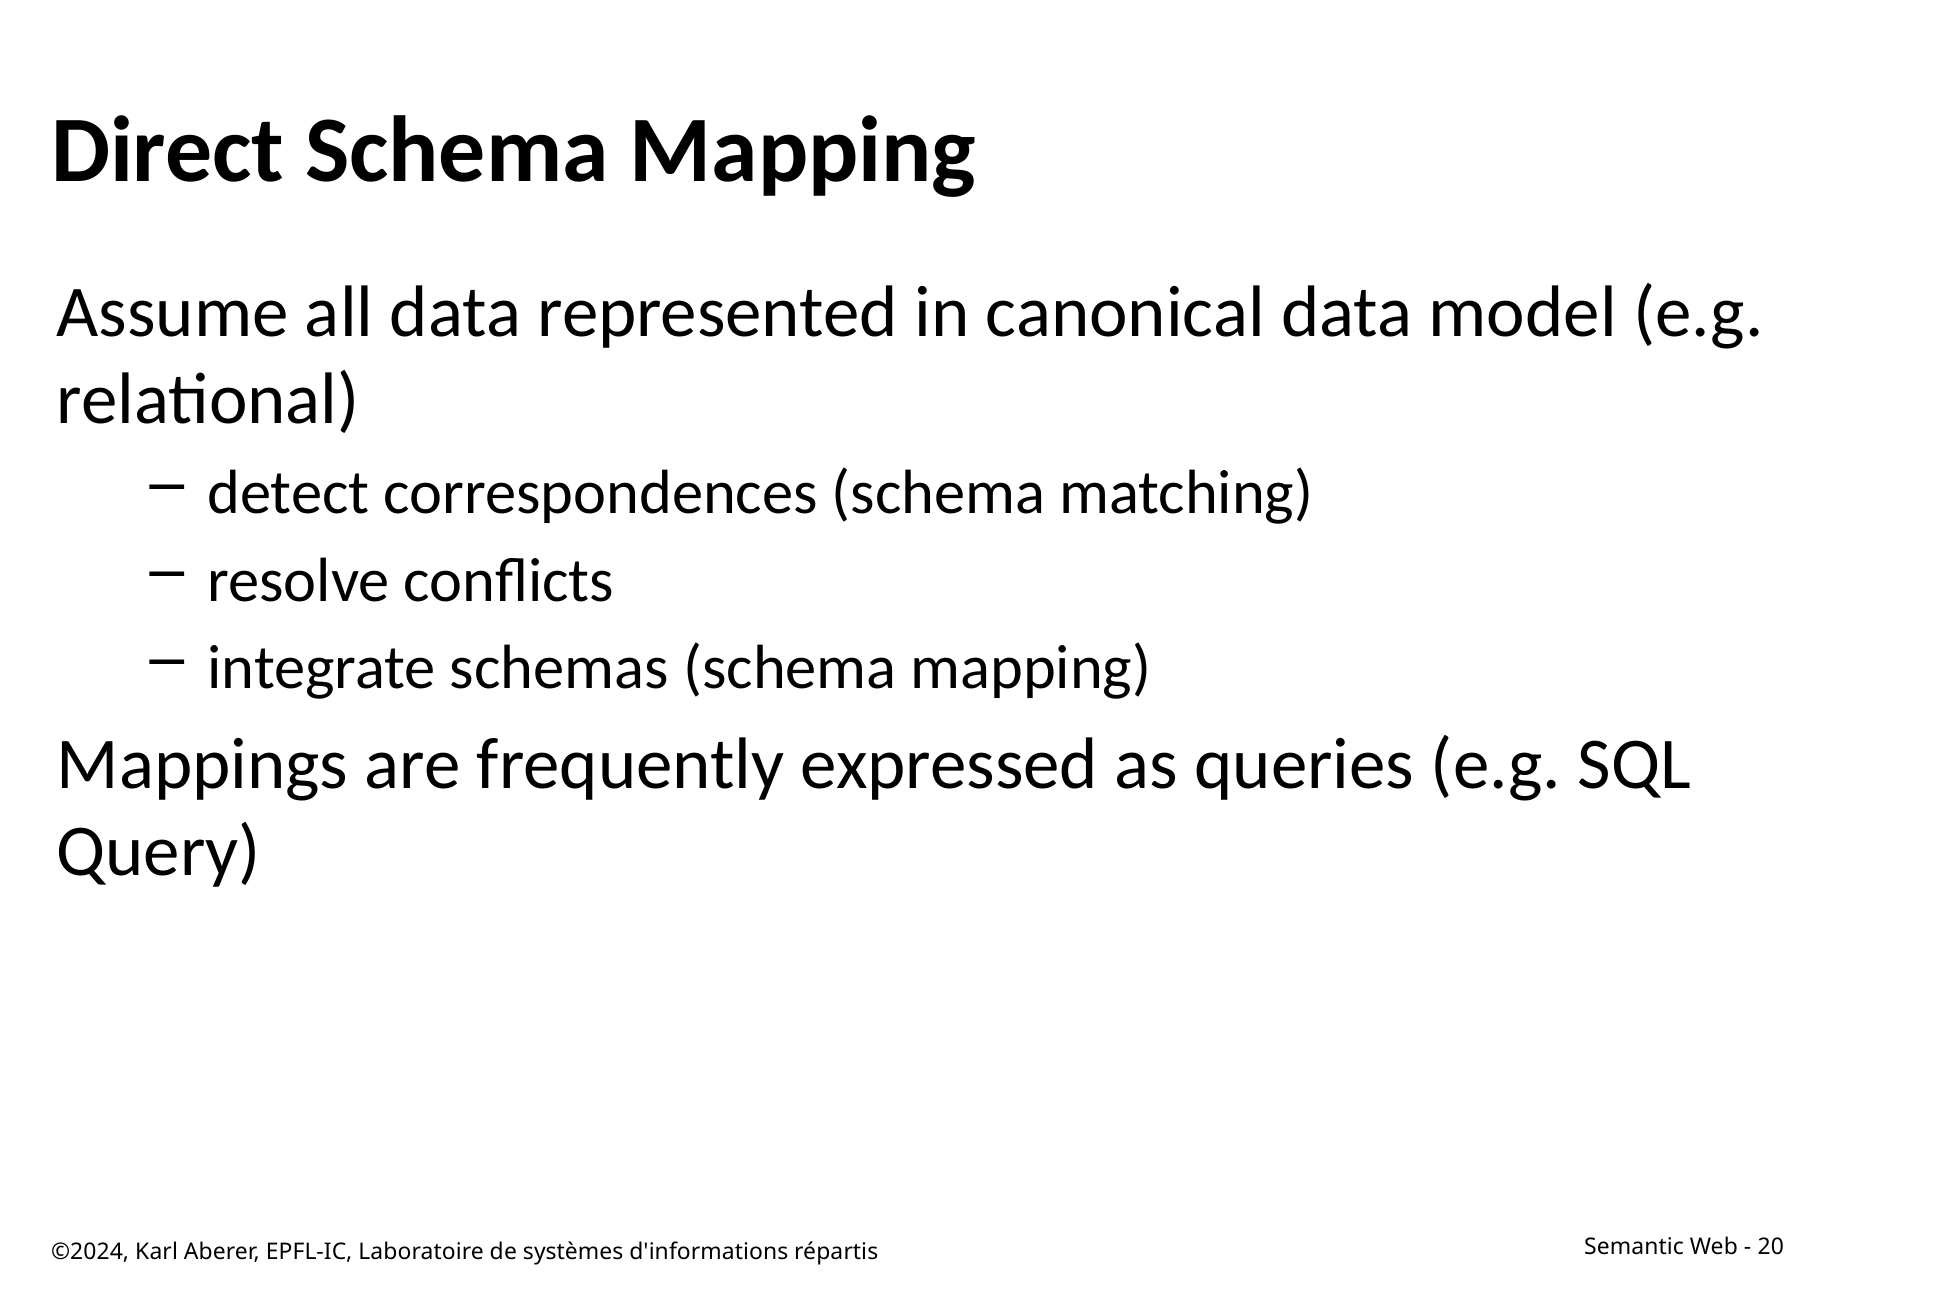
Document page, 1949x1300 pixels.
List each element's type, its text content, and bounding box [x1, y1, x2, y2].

title Direct Schema Mapping [32, 57, 1803, 232]
list Assume all data represented in canonical data model (e.g. relational) detect correspondences (schema matching) resolve conflicts integrate schemas (schema mapping) Mappings are frequently expressed as queries (e.g. SQL Query) [37, 253, 1809, 610]
footer ©2024, Karl Aberer, EPFL-IC, Laboratoire de systèmes d'informations répartis [32, 1227, 1284, 1271]
